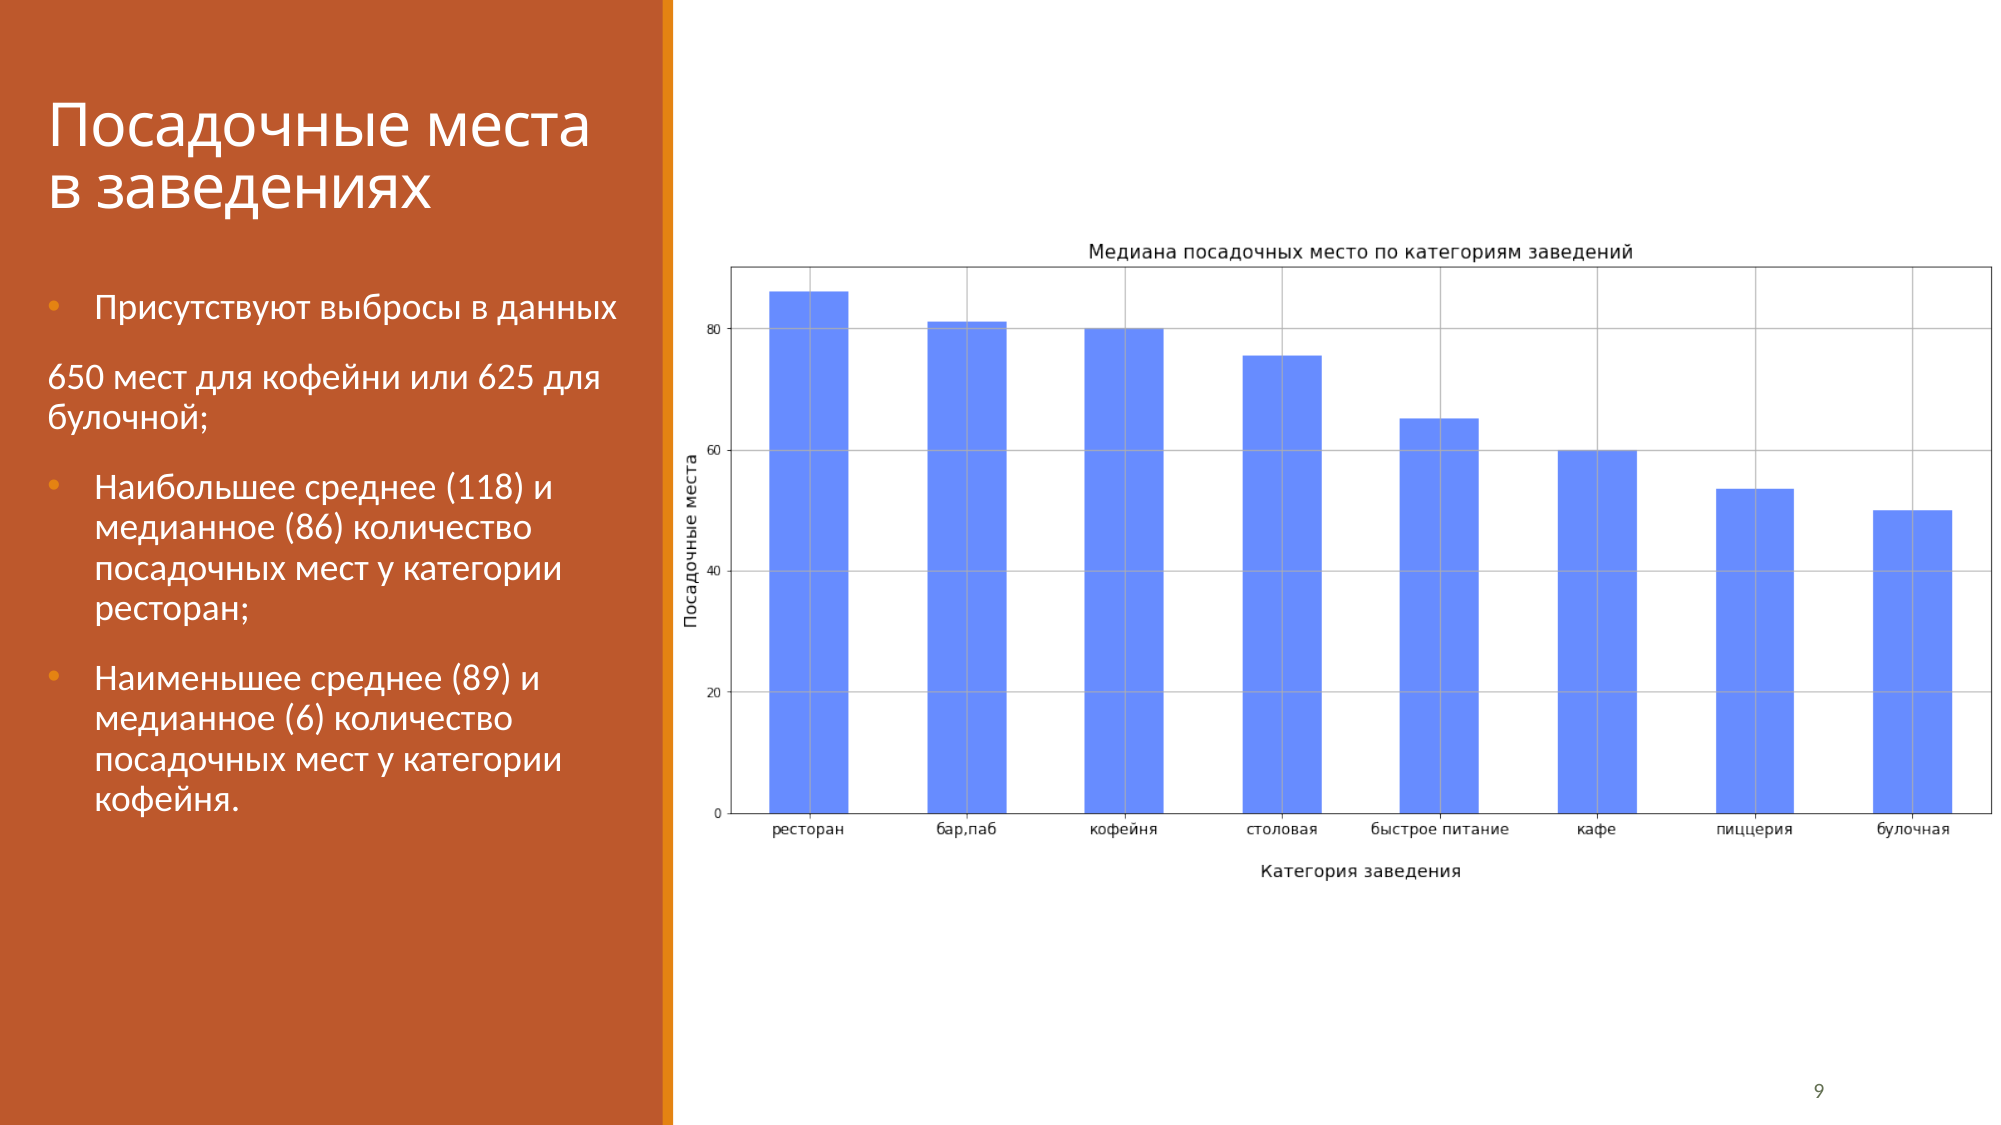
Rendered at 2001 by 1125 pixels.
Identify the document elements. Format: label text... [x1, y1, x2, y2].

title Посадочные места в заведениях [32, 46, 614, 229]
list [674, 235, 2000, 890]
list Присутствуют выбросы в данных 650 мест для кофейни или 625 для булочной; Наибольшее среднее (118) и медианное (86) количество посадочных мест у категории ресторан; Наименьшее среднее (89) и медианное (6) количество посадочных мест у категории кофейня. [32, 279, 686, 1104]
slide_number 9 [1624, 1059, 1840, 1120]
